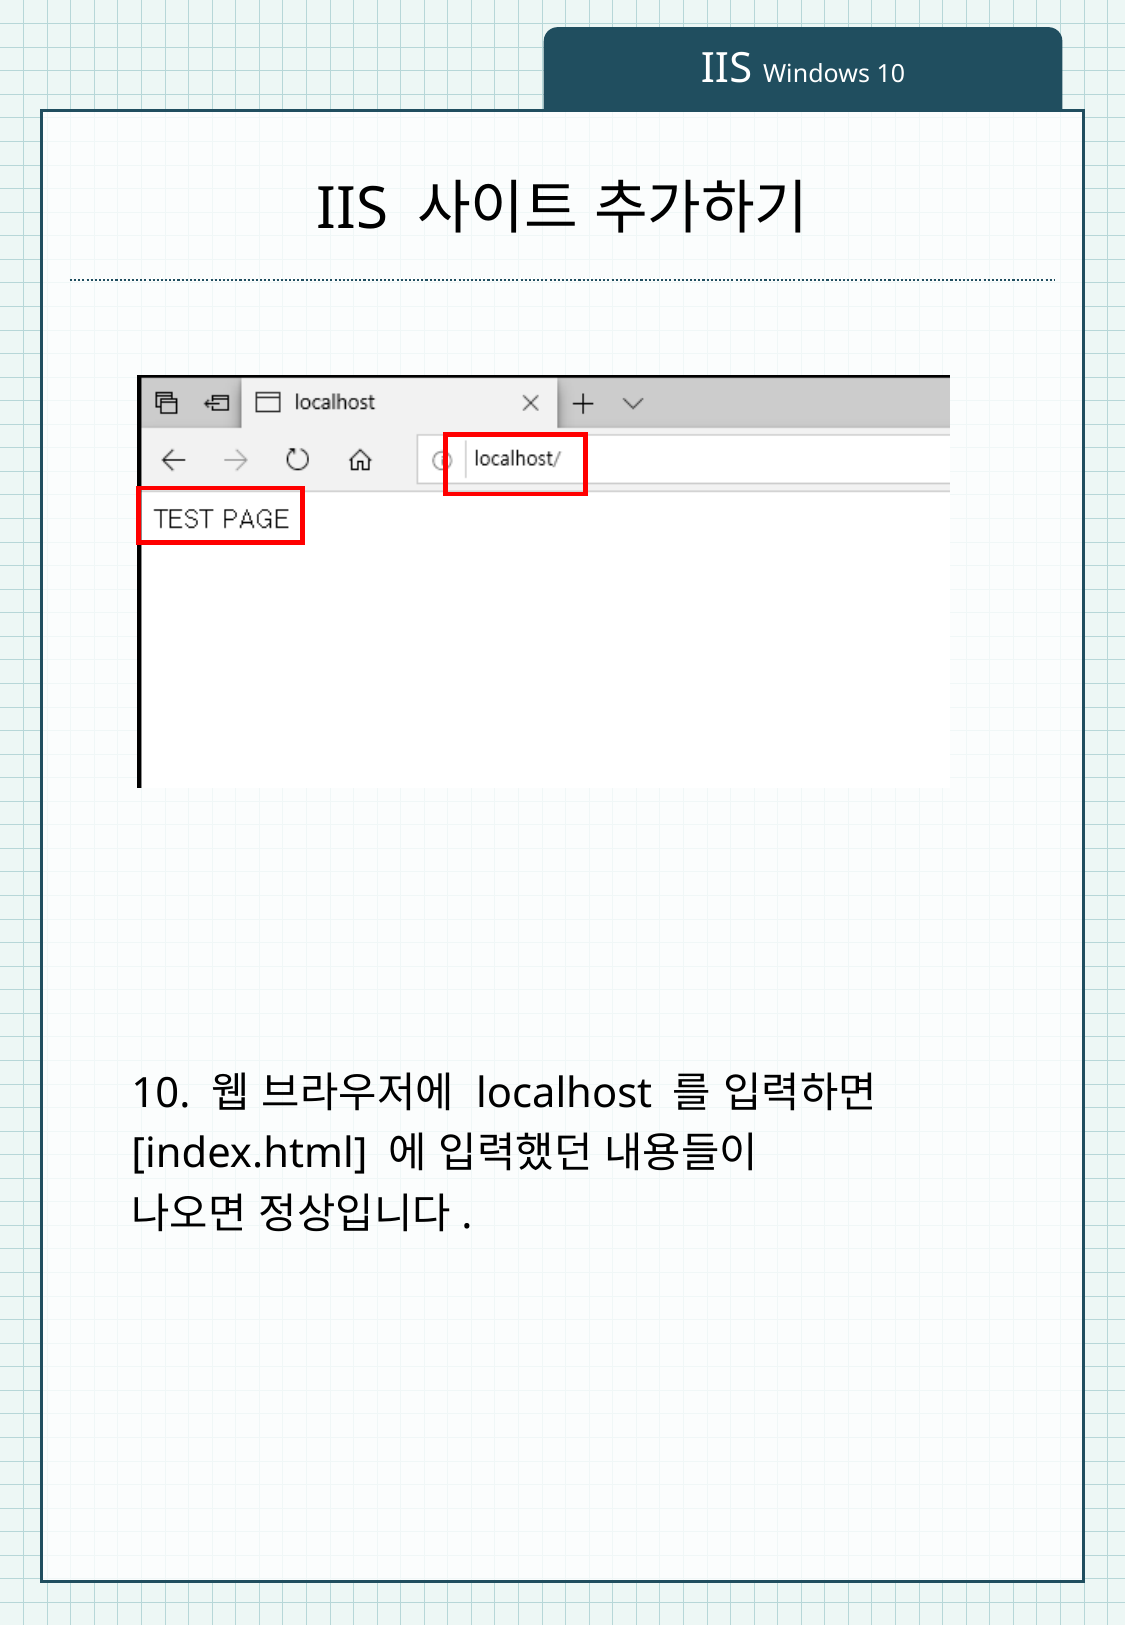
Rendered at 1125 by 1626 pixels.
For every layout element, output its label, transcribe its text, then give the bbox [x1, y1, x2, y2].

picture [137, 375, 950, 788]
text_box [41, 109, 1084, 1582]
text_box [543, 27, 1063, 111]
text_box 10. 웹 브라우저에 localhost 를 입력하면 [index.html] 에 입력했던 내용들이 나오면 정상입니다. [116, 1063, 1012, 1557]
title IIS 사이트 추가하기 [77, 152, 1048, 267]
